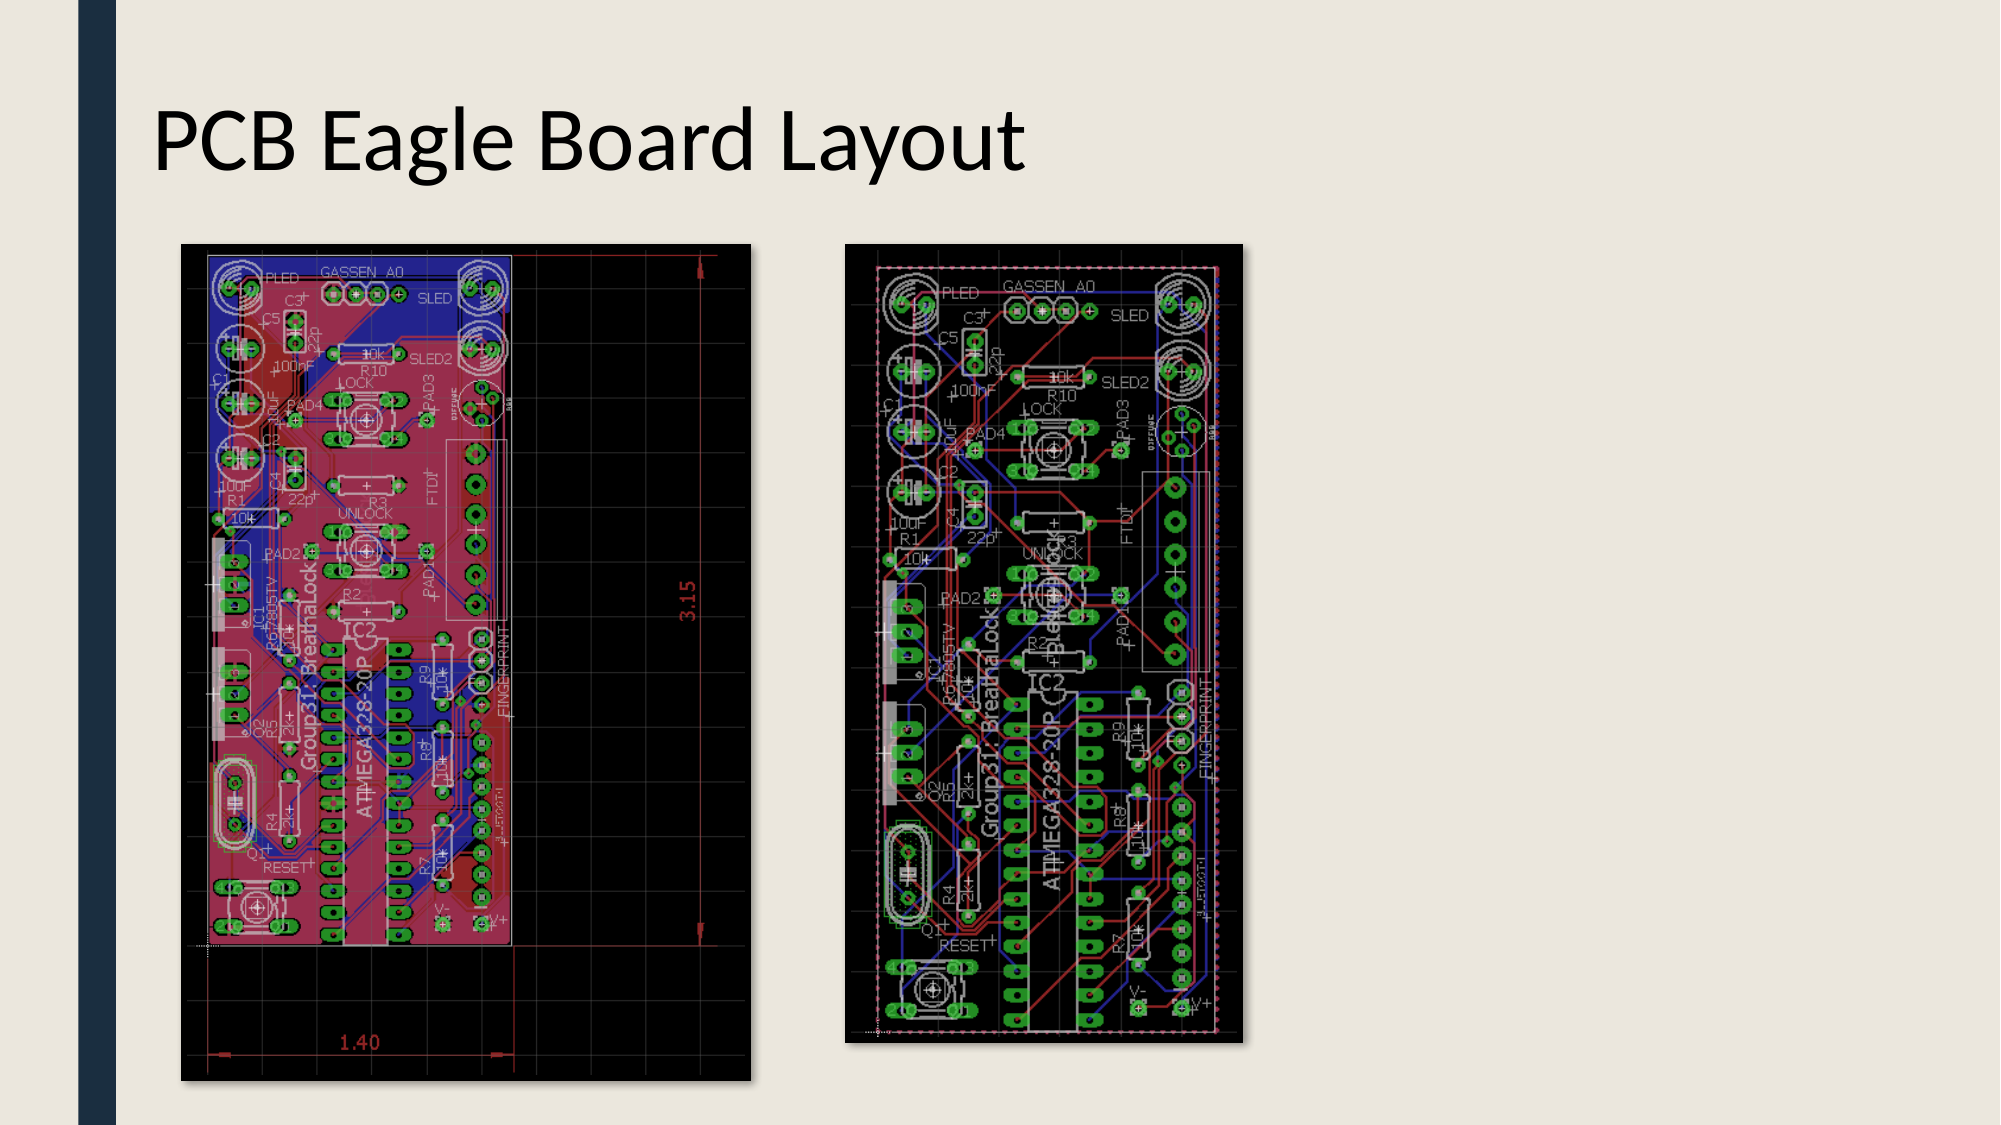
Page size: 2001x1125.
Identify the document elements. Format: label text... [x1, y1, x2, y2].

picture [186, 249, 746, 1075]
picture [851, 249, 1238, 1037]
title PCB Eagle Board Layout [137, 32, 1863, 250]
